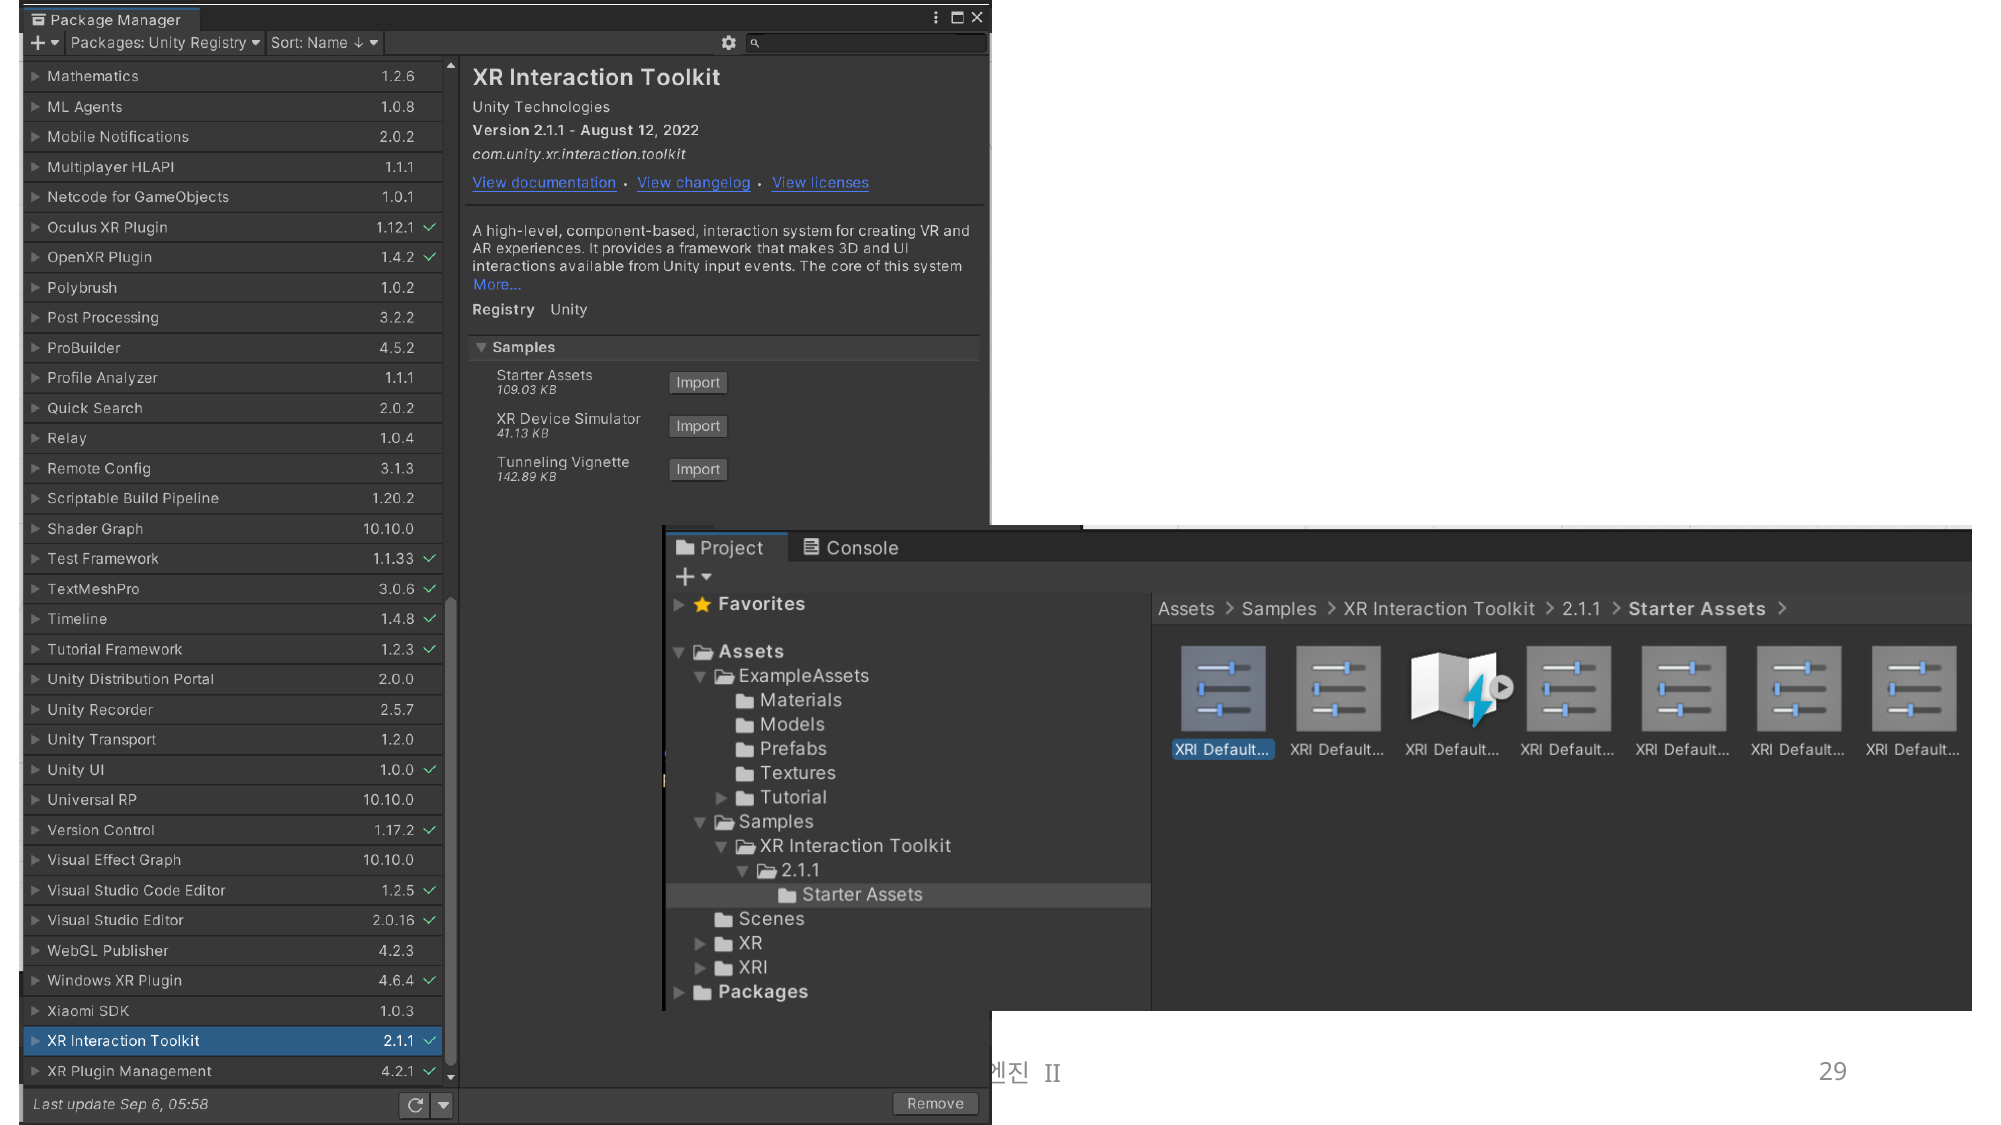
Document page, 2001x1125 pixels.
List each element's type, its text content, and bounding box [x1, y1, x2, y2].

picture [19, 0, 1972, 1125]
slide_number 29 [1412, 1042, 1863, 1103]
footer 게임엔진 II [992, 1042, 1338, 1103]
